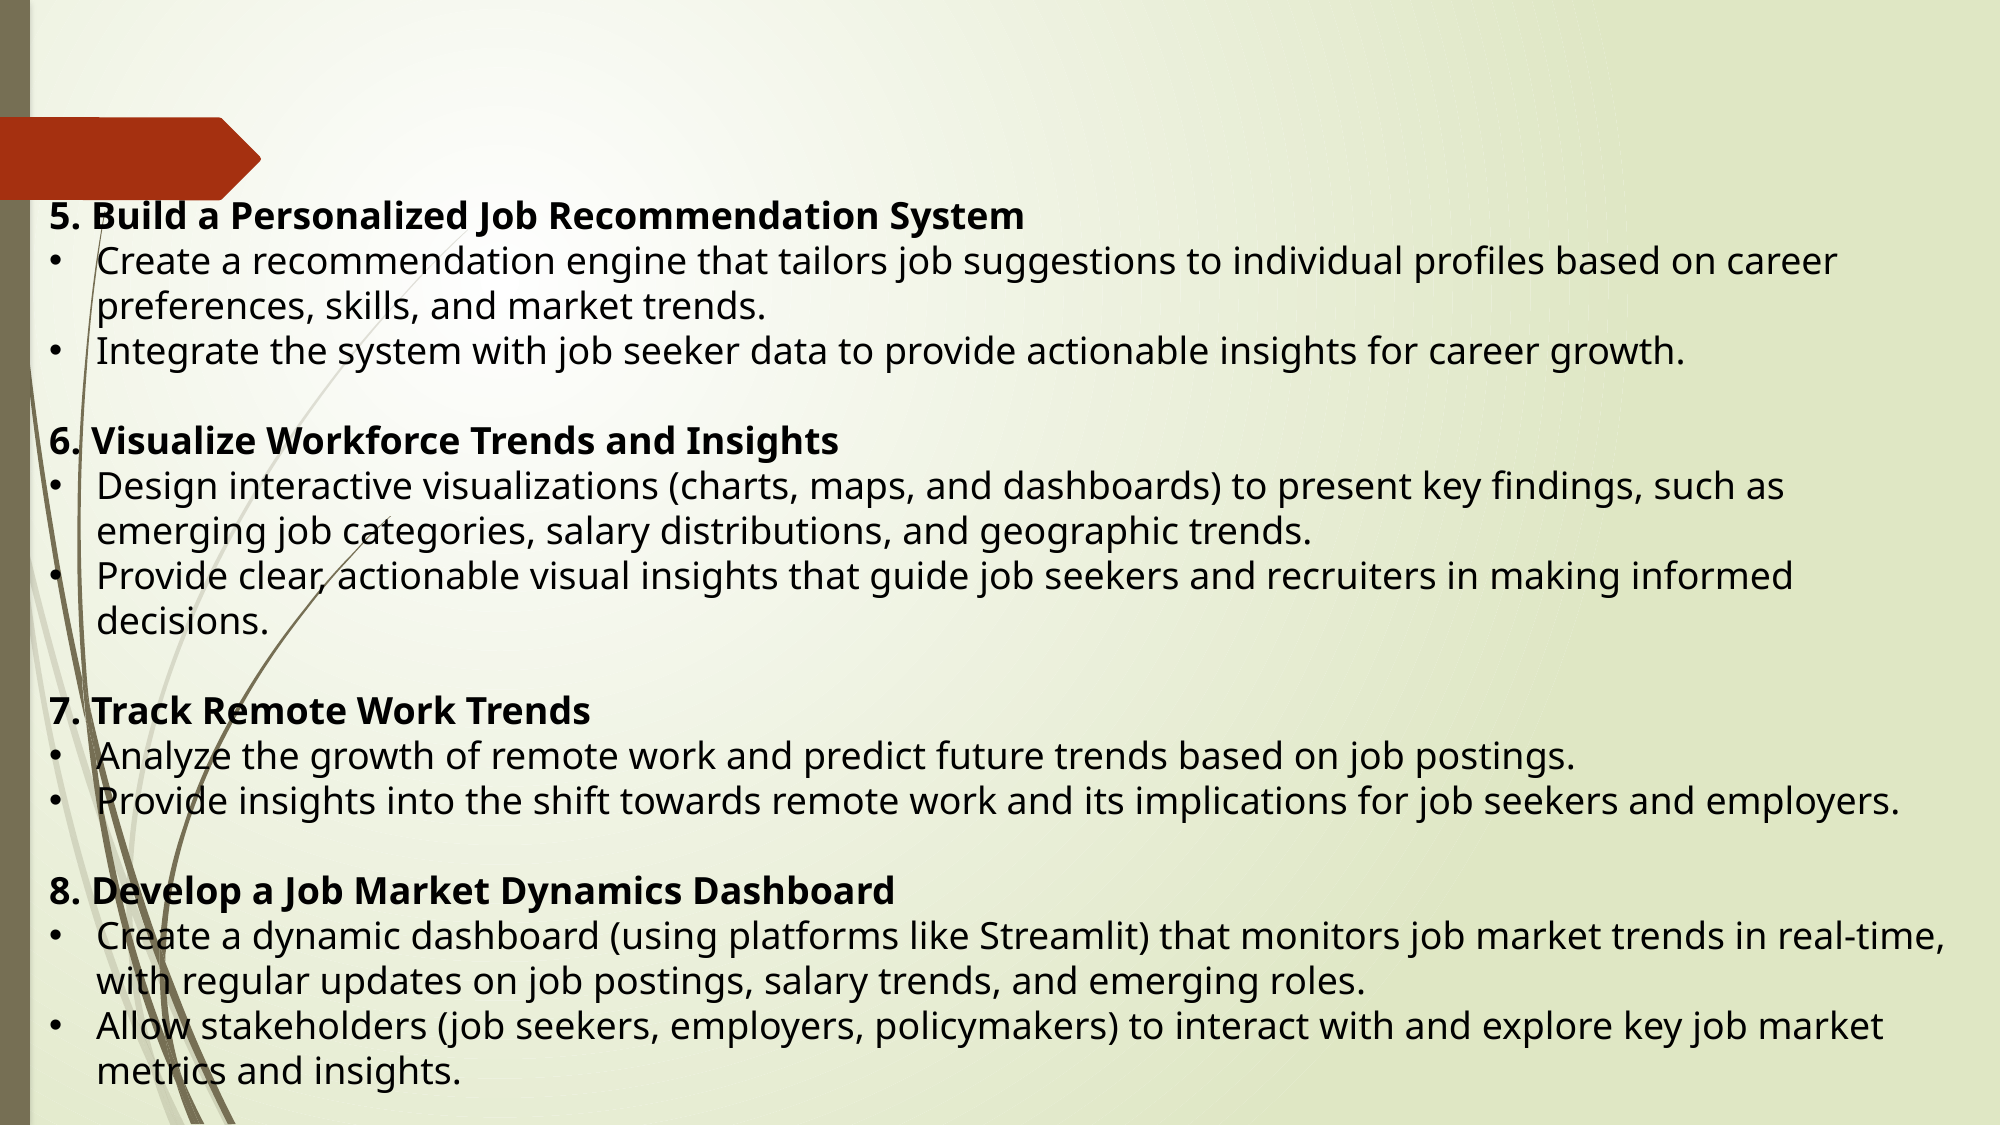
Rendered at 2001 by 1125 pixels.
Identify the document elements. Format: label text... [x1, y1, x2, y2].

text_box 5. Build a Personalized Job Recommendation System Create a recommendation engine that tailors job suggestions to individual profiles based on career preferences, skills, and market trends. Integrate the system with job seeker data to provide actionable insights for career growth. 6. Visualize Workforce Trends and Insights Design interactive visualizations (charts, maps, and dashboards) to present key findings, such as emerging job categories, salary distributions, and geographic trends. Provide clear, actionable visual insights that guide job seekers and recruiters in making informed decisions. 7. Track Remote Work Trends Analyze the growth of remote work and predict future trends based on job postings. Provide insights into the shift towards remote work and its implications for job seekers and employers. 8. Develop a Job Market Dynamics Dashboard Create a dynamic dashboard (using platforms like Streamlit) that monitors job market trends in real-time, with regular updates on job postings, salary trends, and emerging roles. Allow stakeholders (job seekers, employers, policymakers) to interact with and explore key job market metrics and insights. [34, 184, 1966, 1125]
